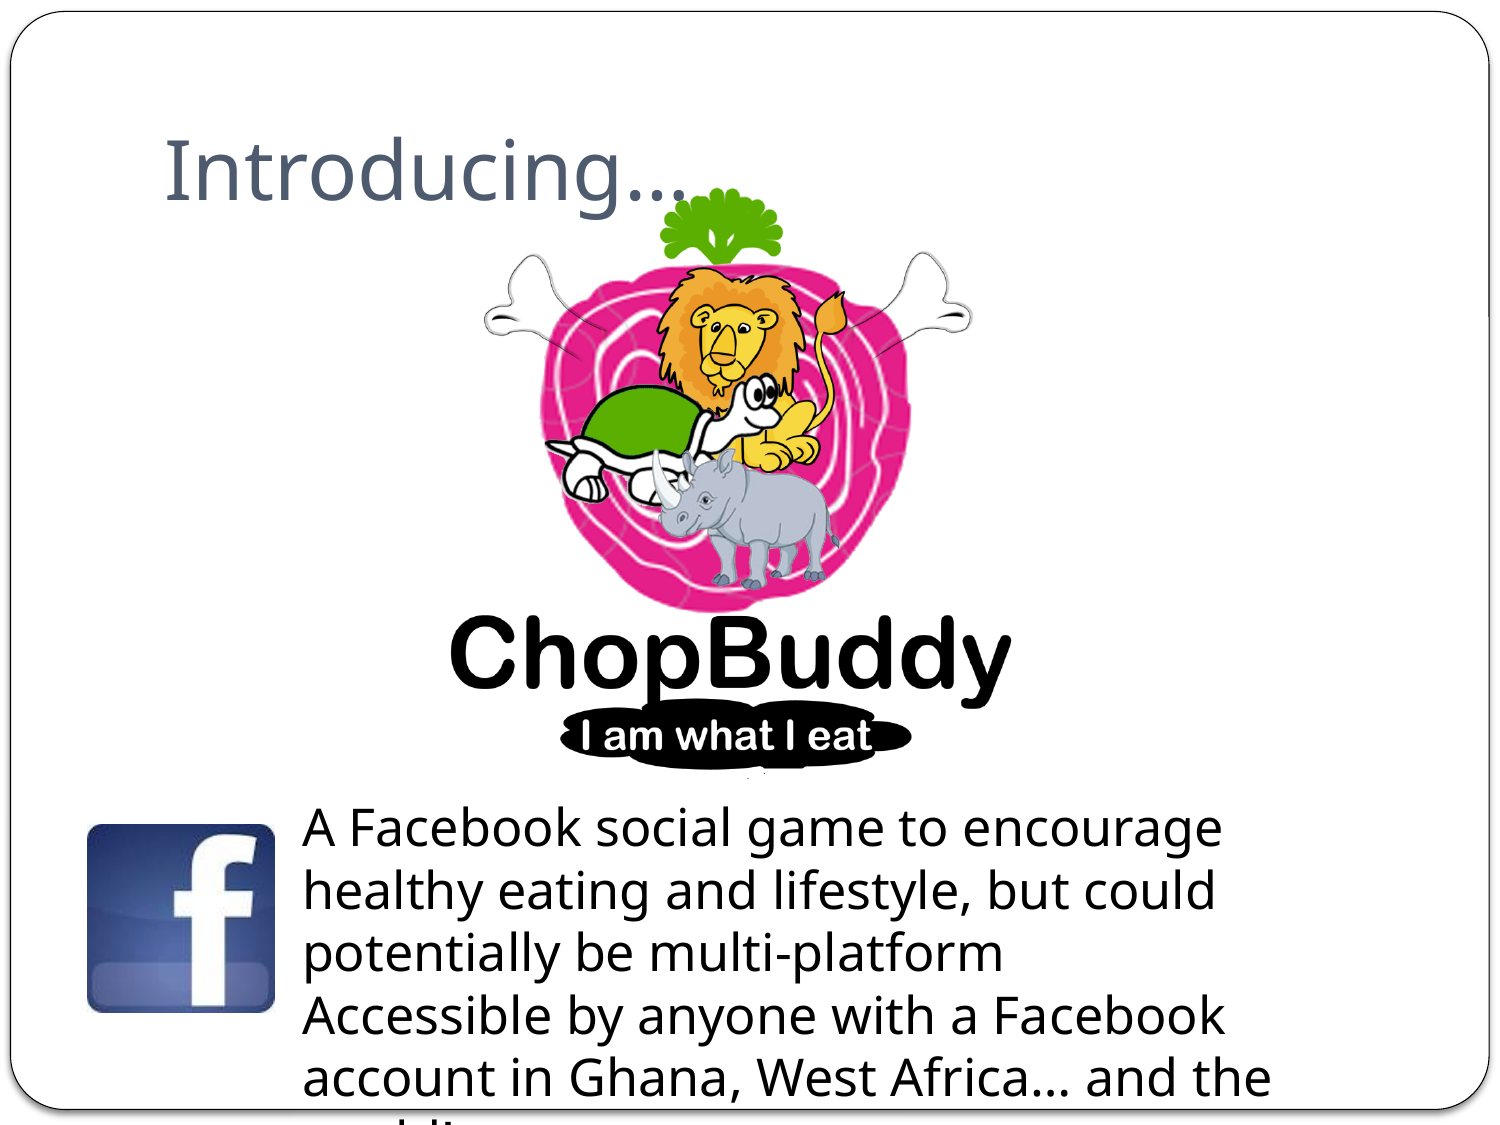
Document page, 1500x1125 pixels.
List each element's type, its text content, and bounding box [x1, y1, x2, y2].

text_box [25, 0, 76, 27]
picture [437, 174, 1031, 788]
title Introducing… [150, 45, 1425, 233]
picture [87, 824, 276, 1013]
text_box A Facebook social game to encourage healthy eating and lifestyle, but could potentially be multi-platform Accessible by anyone with a Facebook account in Ghana, West Africa… and the world! [287, 787, 1425, 1125]
